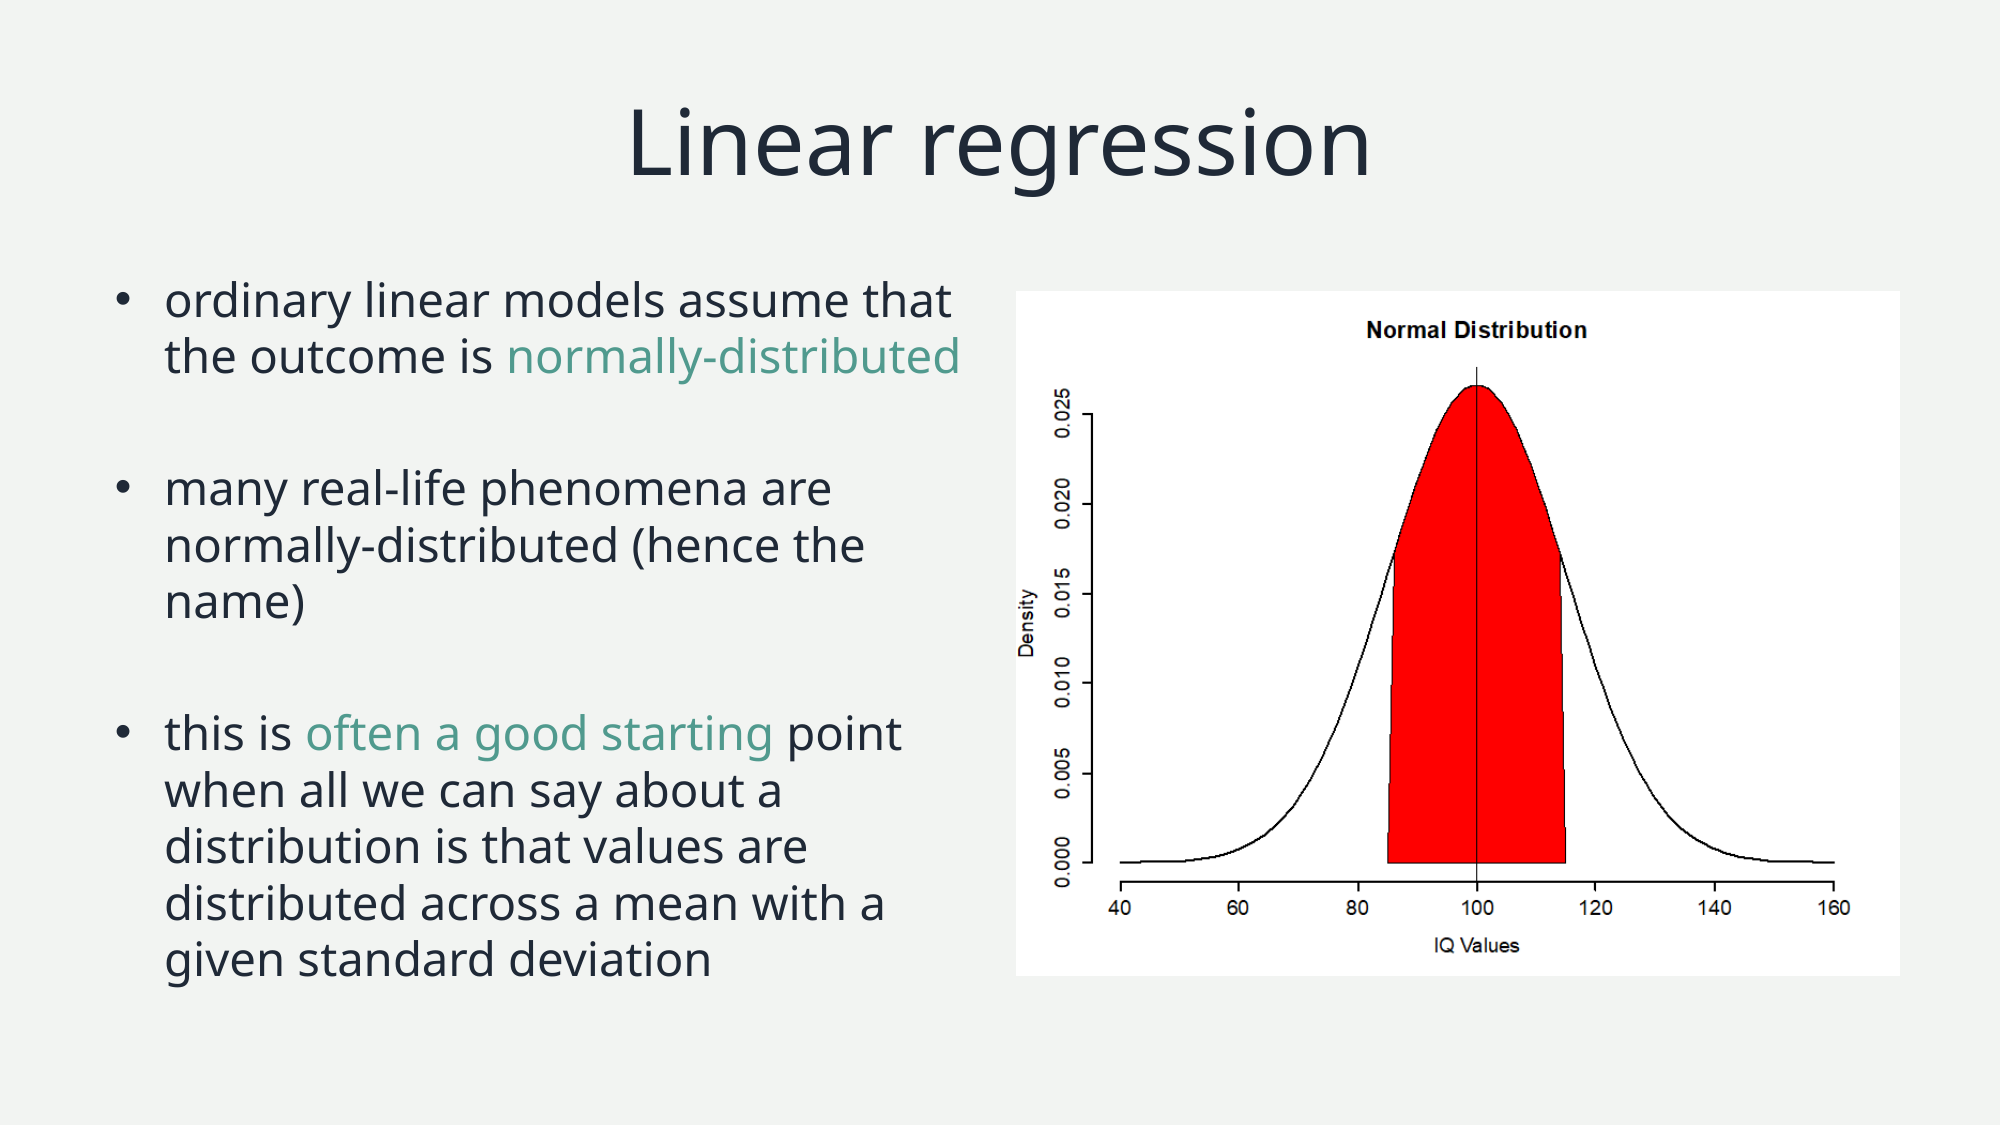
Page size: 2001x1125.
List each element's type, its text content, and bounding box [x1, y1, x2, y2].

title Linear regression [99, 45, 1900, 233]
list ordinary linear models assume that the outcome is normally-distributed many real-life phenomena are normally-distributed (hence the name) this is often a good starting point when all we can say about a distribution is that values are distributed across a mean with a given standard deviation [99, 262, 984, 1005]
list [1016, 291, 1901, 977]
